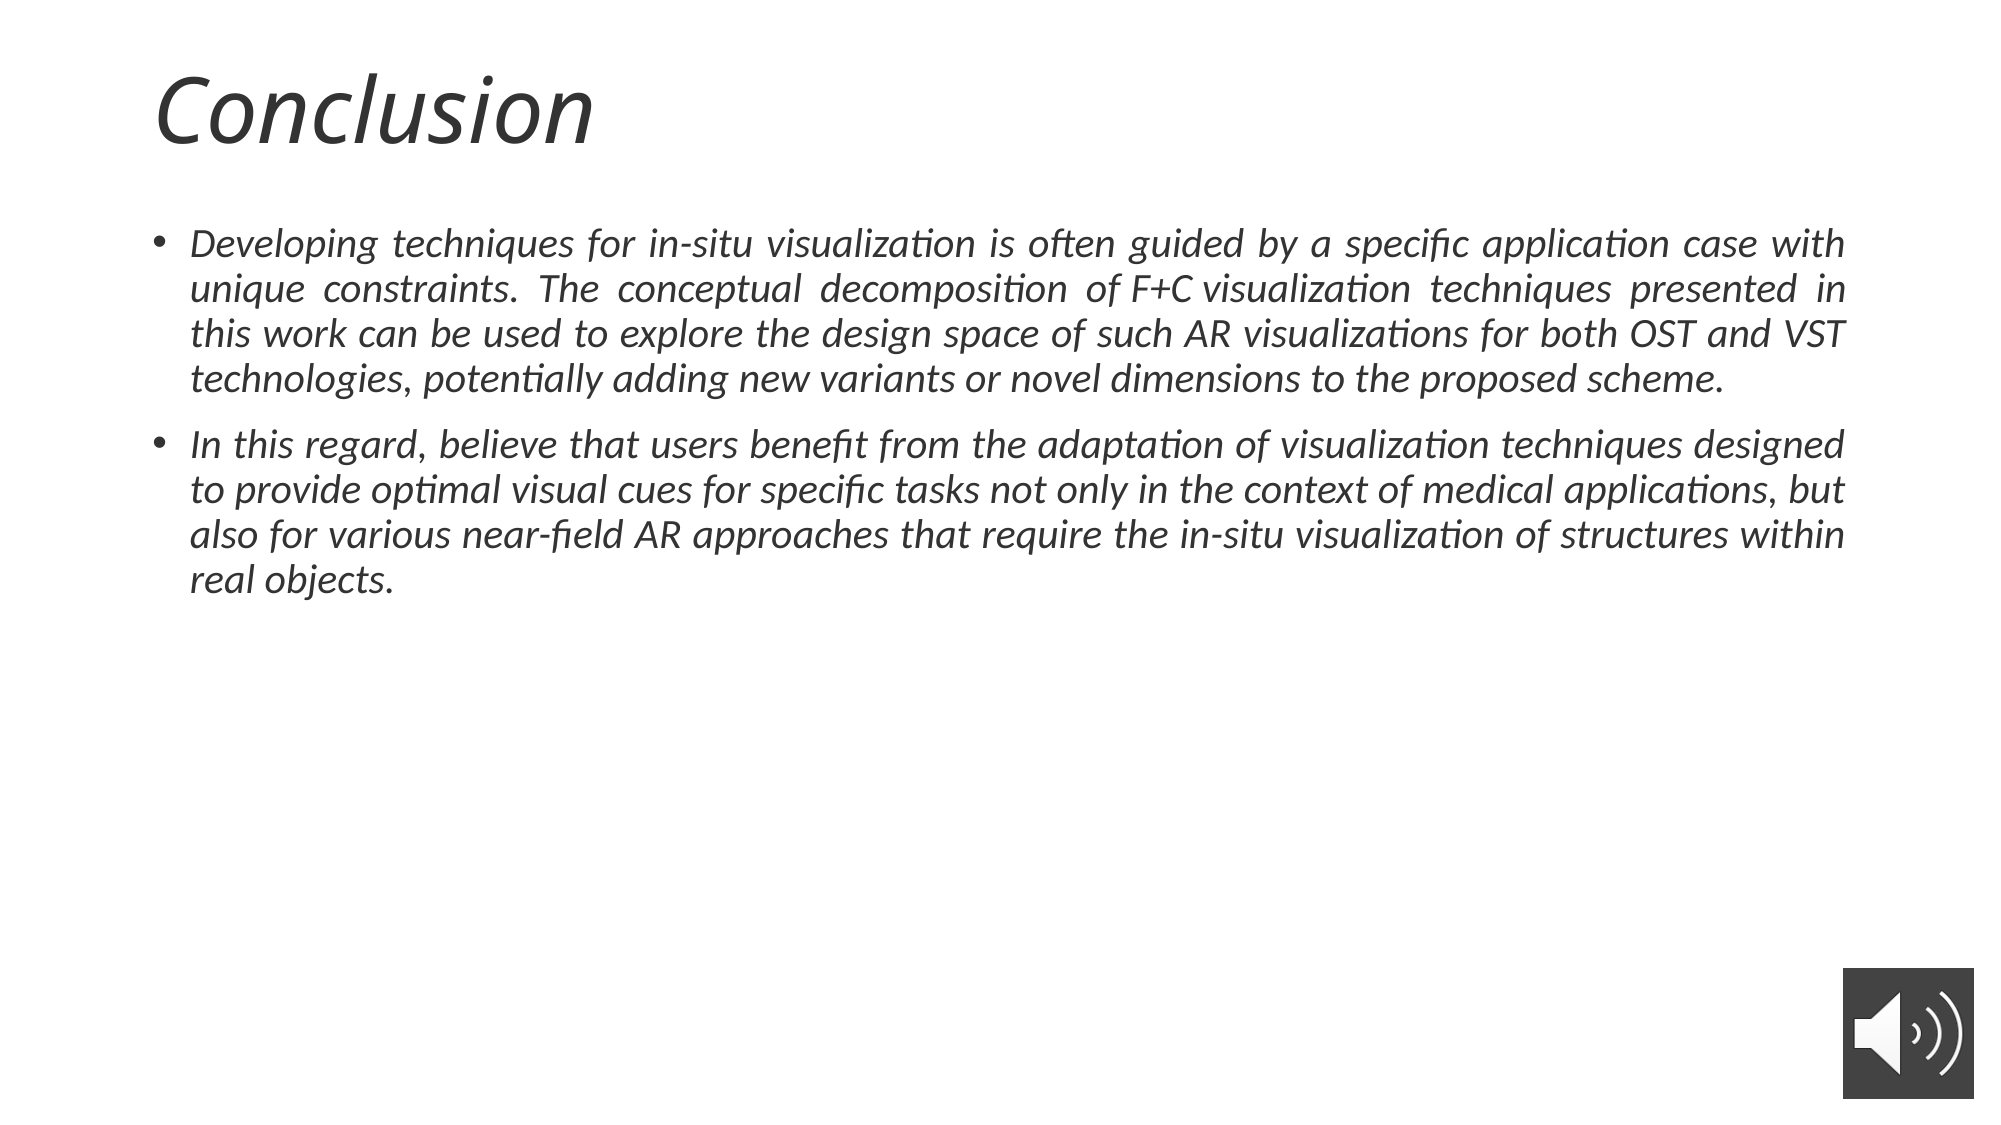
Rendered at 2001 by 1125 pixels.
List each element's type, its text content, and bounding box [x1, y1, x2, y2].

picture [1841, 966, 1975, 1100]
title Conclusion [137, 59, 1863, 213]
list Developing techniques for in-situ visualization is often guided by a specific application case with unique constraints. The conceptual decomposition of F+C visualization techniques presented in this work can be used to explore the design space of such AR visualizations for both OST and VST technologies, potentially adding new variants or novel dimensions to the proposed scheme. In this regard, believe that users benefit from the adaptation of visualization techniques designed to provide optimal visual cues for specific tasks not only in the context of medical applications, but also for various near-field AR approaches that require the in-situ visualization of structures within real objects. [137, 213, 1863, 784]
